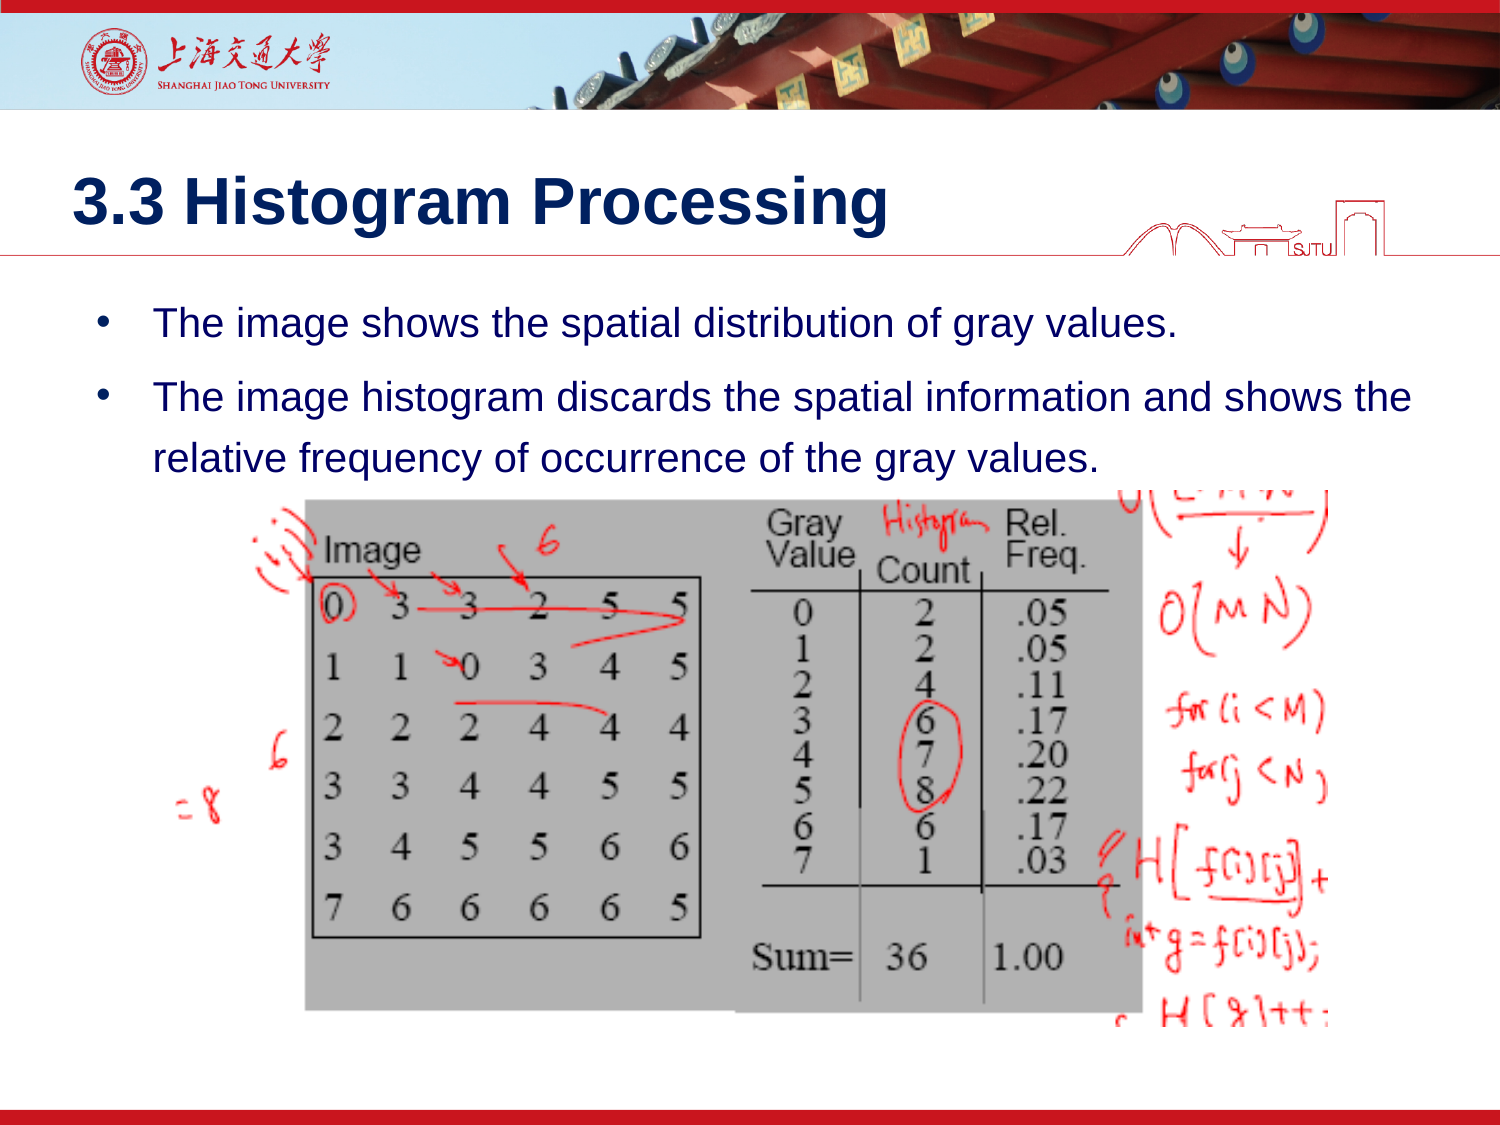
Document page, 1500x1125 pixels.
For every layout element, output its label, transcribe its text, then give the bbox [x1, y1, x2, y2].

title 3.3 Histogram Processing [58, 159, 1478, 254]
picture [175, 490, 1328, 1027]
picture [0, 0, 1500, 110]
picture [0, 200, 1500, 256]
list The image shows the spatial distribution of gray values. The image histogram discards the spatial information and shows the relative frequency of occurrence of the gray values. [81, 276, 1455, 513]
